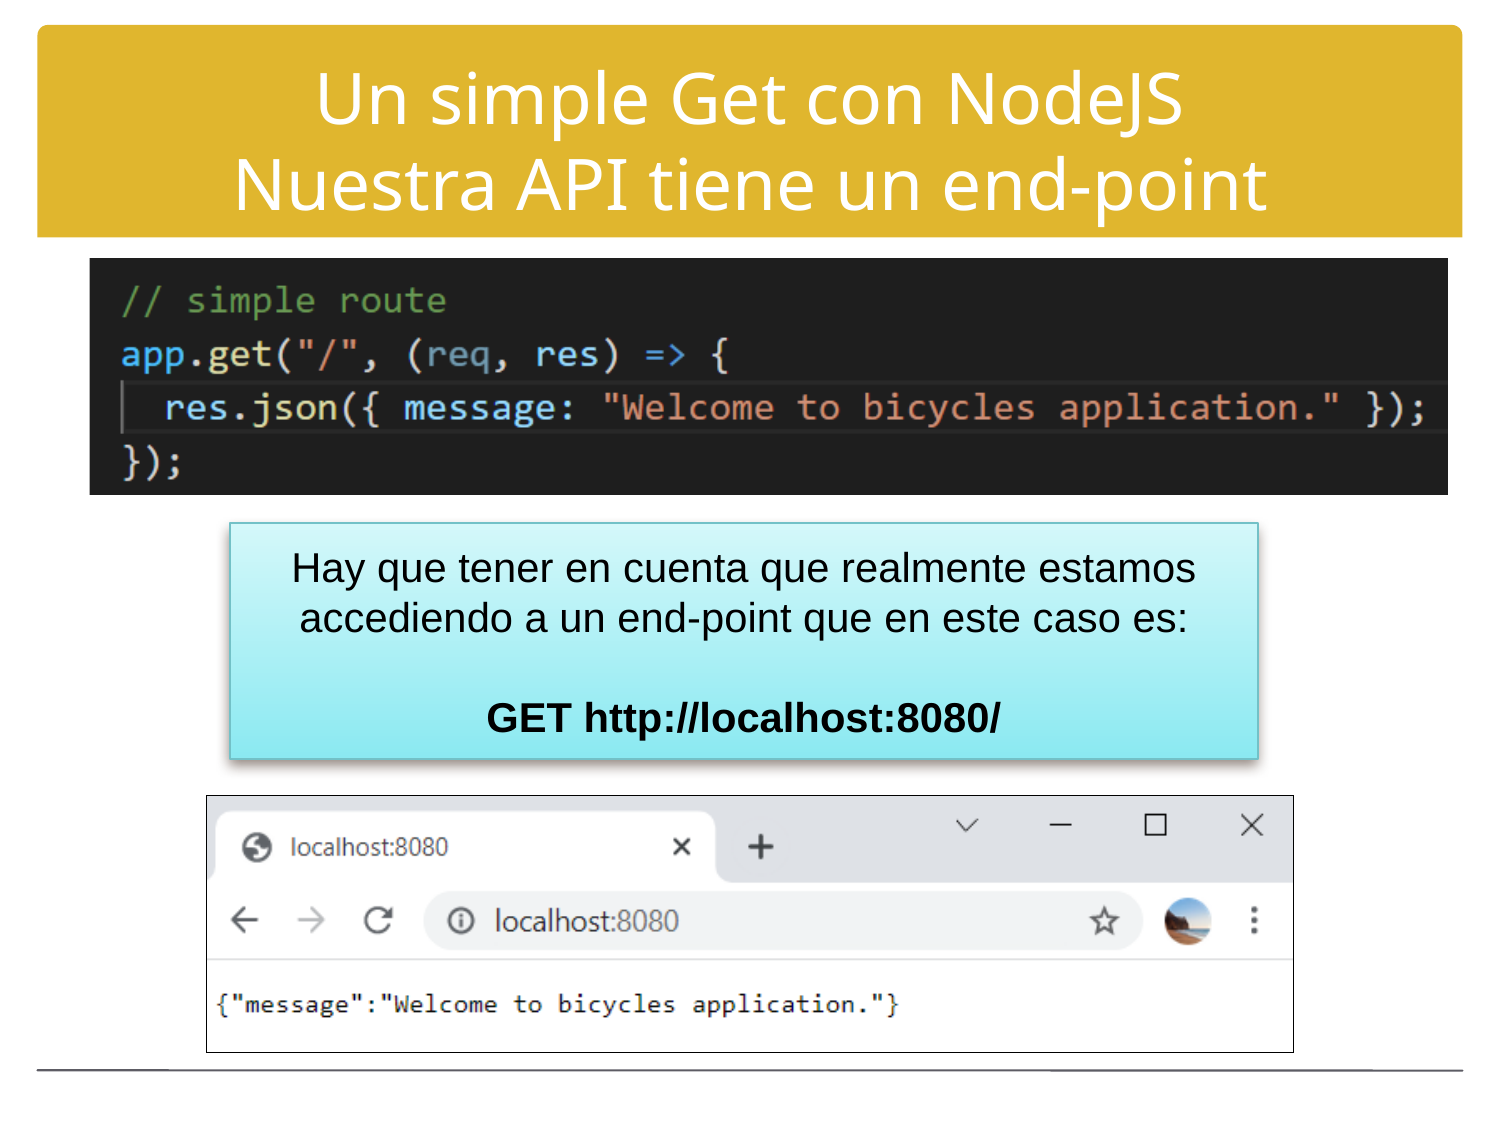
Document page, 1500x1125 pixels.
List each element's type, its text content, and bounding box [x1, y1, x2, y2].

picture [89, 257, 1449, 495]
picture [206, 794, 1294, 1053]
text_box Hay que tener en cuenta que realmente estamos accediendo a un end-point que en este caso es: GET http://localhost:8080/ [229, 522, 1259, 760]
title Un simple Get con NodeJS Nuestra API tiene un end-point [50, 45, 1450, 233]
